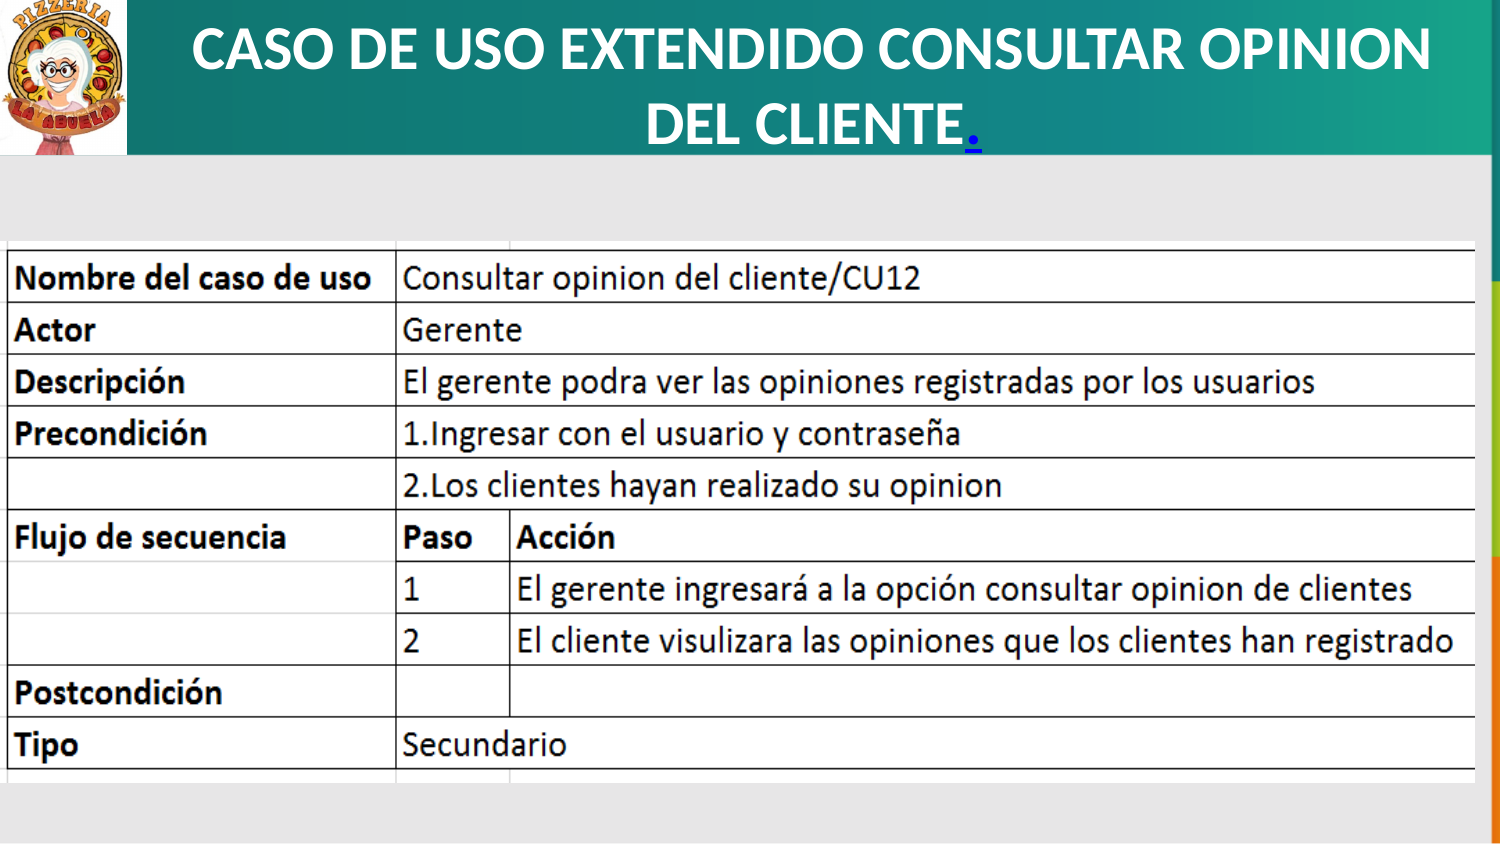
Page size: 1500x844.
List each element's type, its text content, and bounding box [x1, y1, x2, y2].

picture [0, 0, 1500, 844]
text_box CASO DE USO EXTENDIDO CONSULTAR OPINION DEL CLIENTE. [152, 0, 1475, 165]
